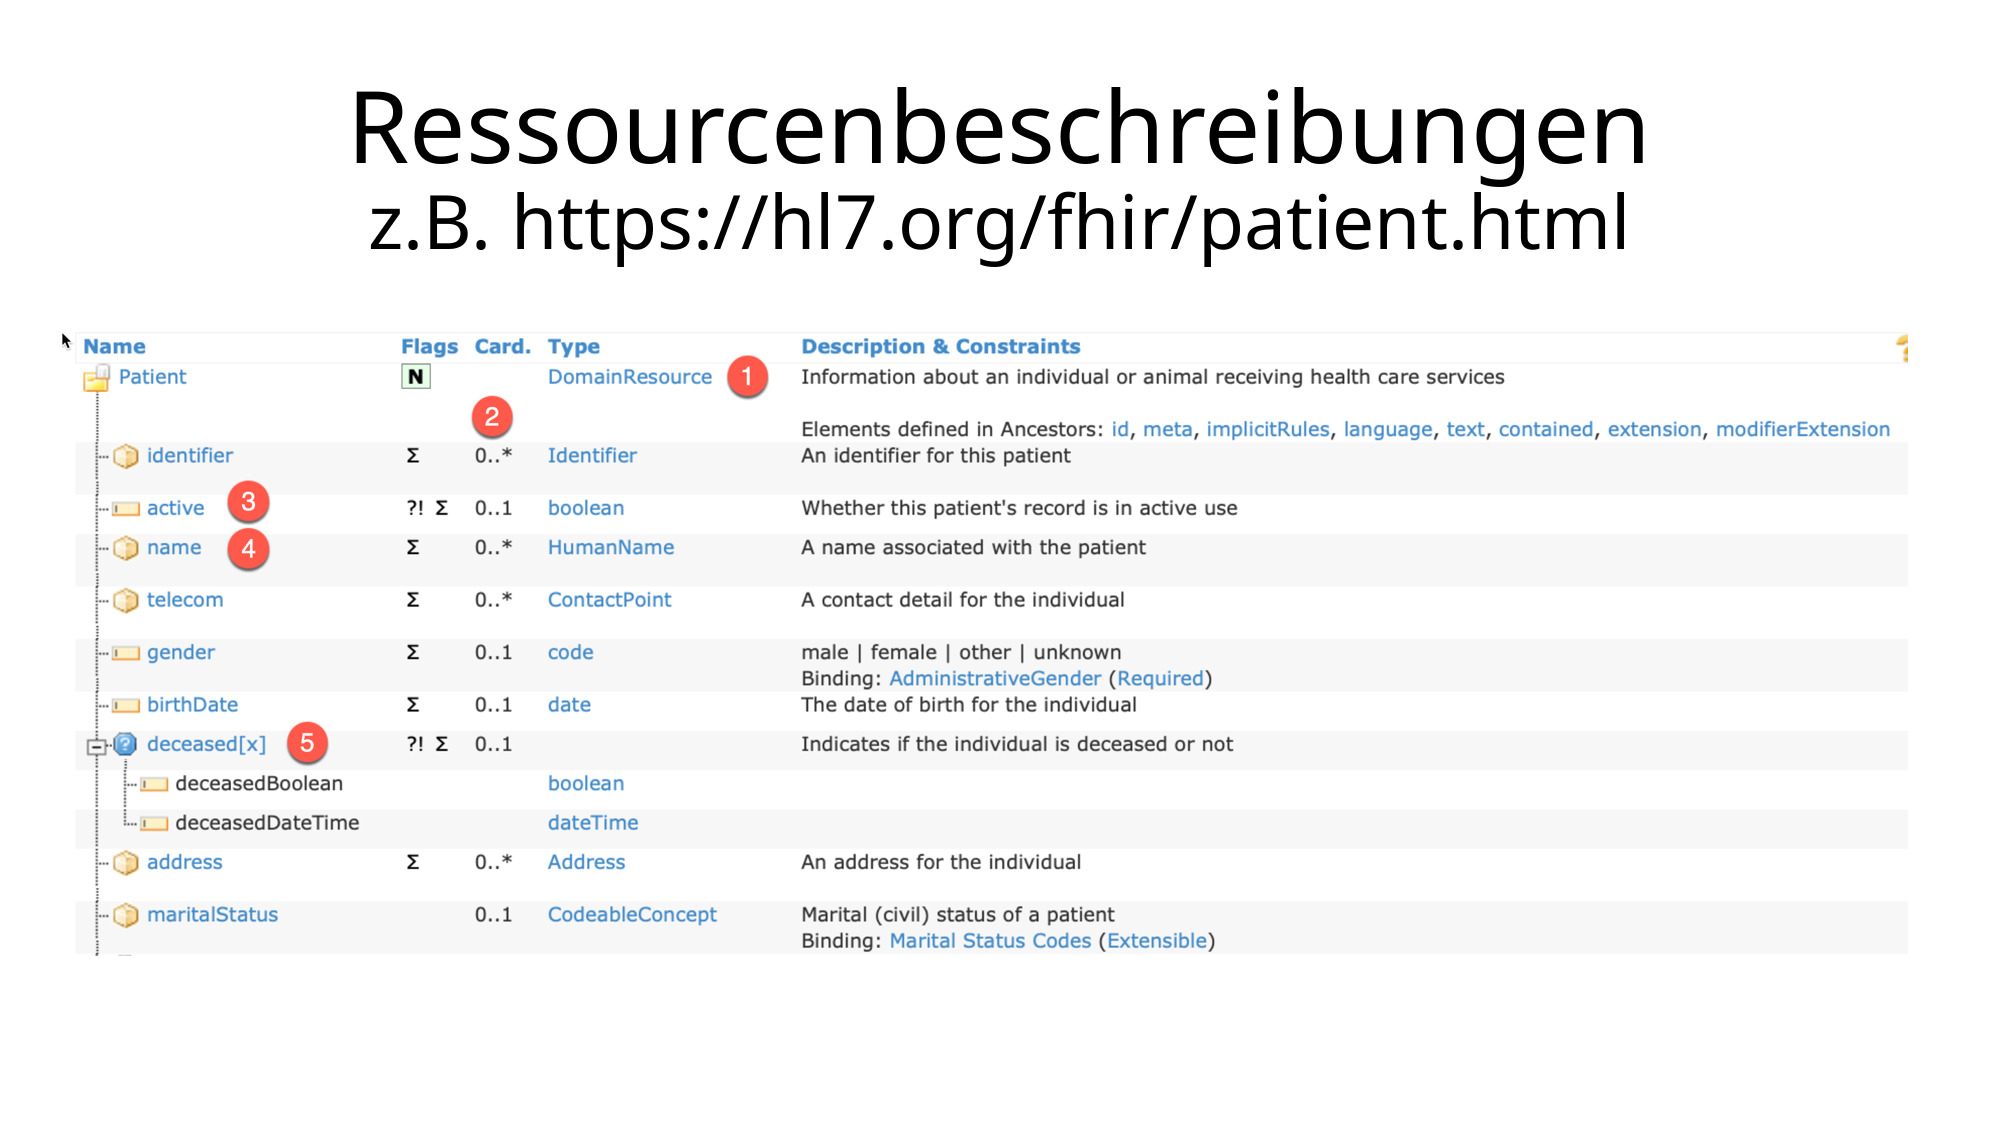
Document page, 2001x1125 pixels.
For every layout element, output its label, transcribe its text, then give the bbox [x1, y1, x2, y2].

title Ressourcenbeschreibungen z.B. https://hl7.org/fhir/patient.html [62, 62, 1938, 280]
picture [62, 329, 1908, 957]
